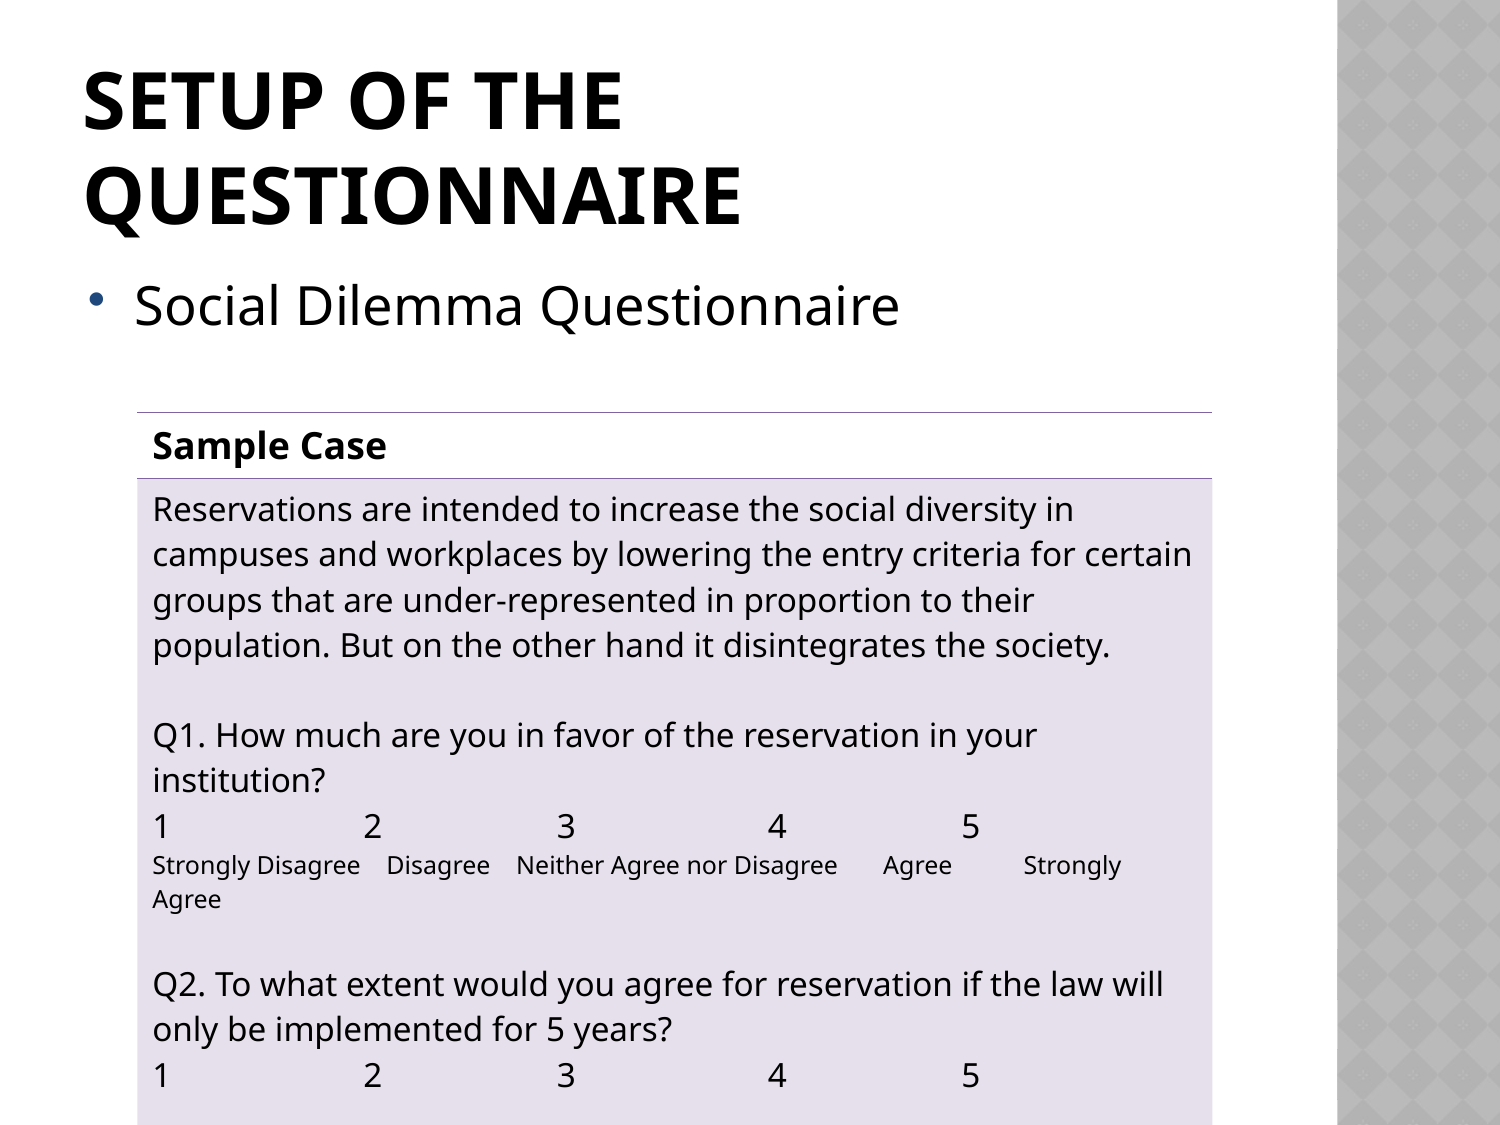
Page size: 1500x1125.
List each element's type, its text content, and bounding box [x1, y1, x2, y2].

table_header Sample Case [137, 413, 1212, 478]
title Setup of the questionnaire [75, 52, 1263, 240]
table_cell Reservations are intended to increase the social diversity in campuses and workplaces by lowering the entry criteria for certain groups that are under-represented in proportion to their population. But on the other hand it disintegrates the society. Q1. How much are you in favor of the reservation in your institution? 1 2 3 4 5 Strongly Disagree Disagree Neither Agree nor Disagree Agree Strongly Agree Q2. To what extent would you agree for reservation if the law will only be implemented for 5 years? 1 2 3 4 5 [137, 479, 1212, 1125]
list Social Dilemma Questionnaire [75, 264, 1325, 1059]
